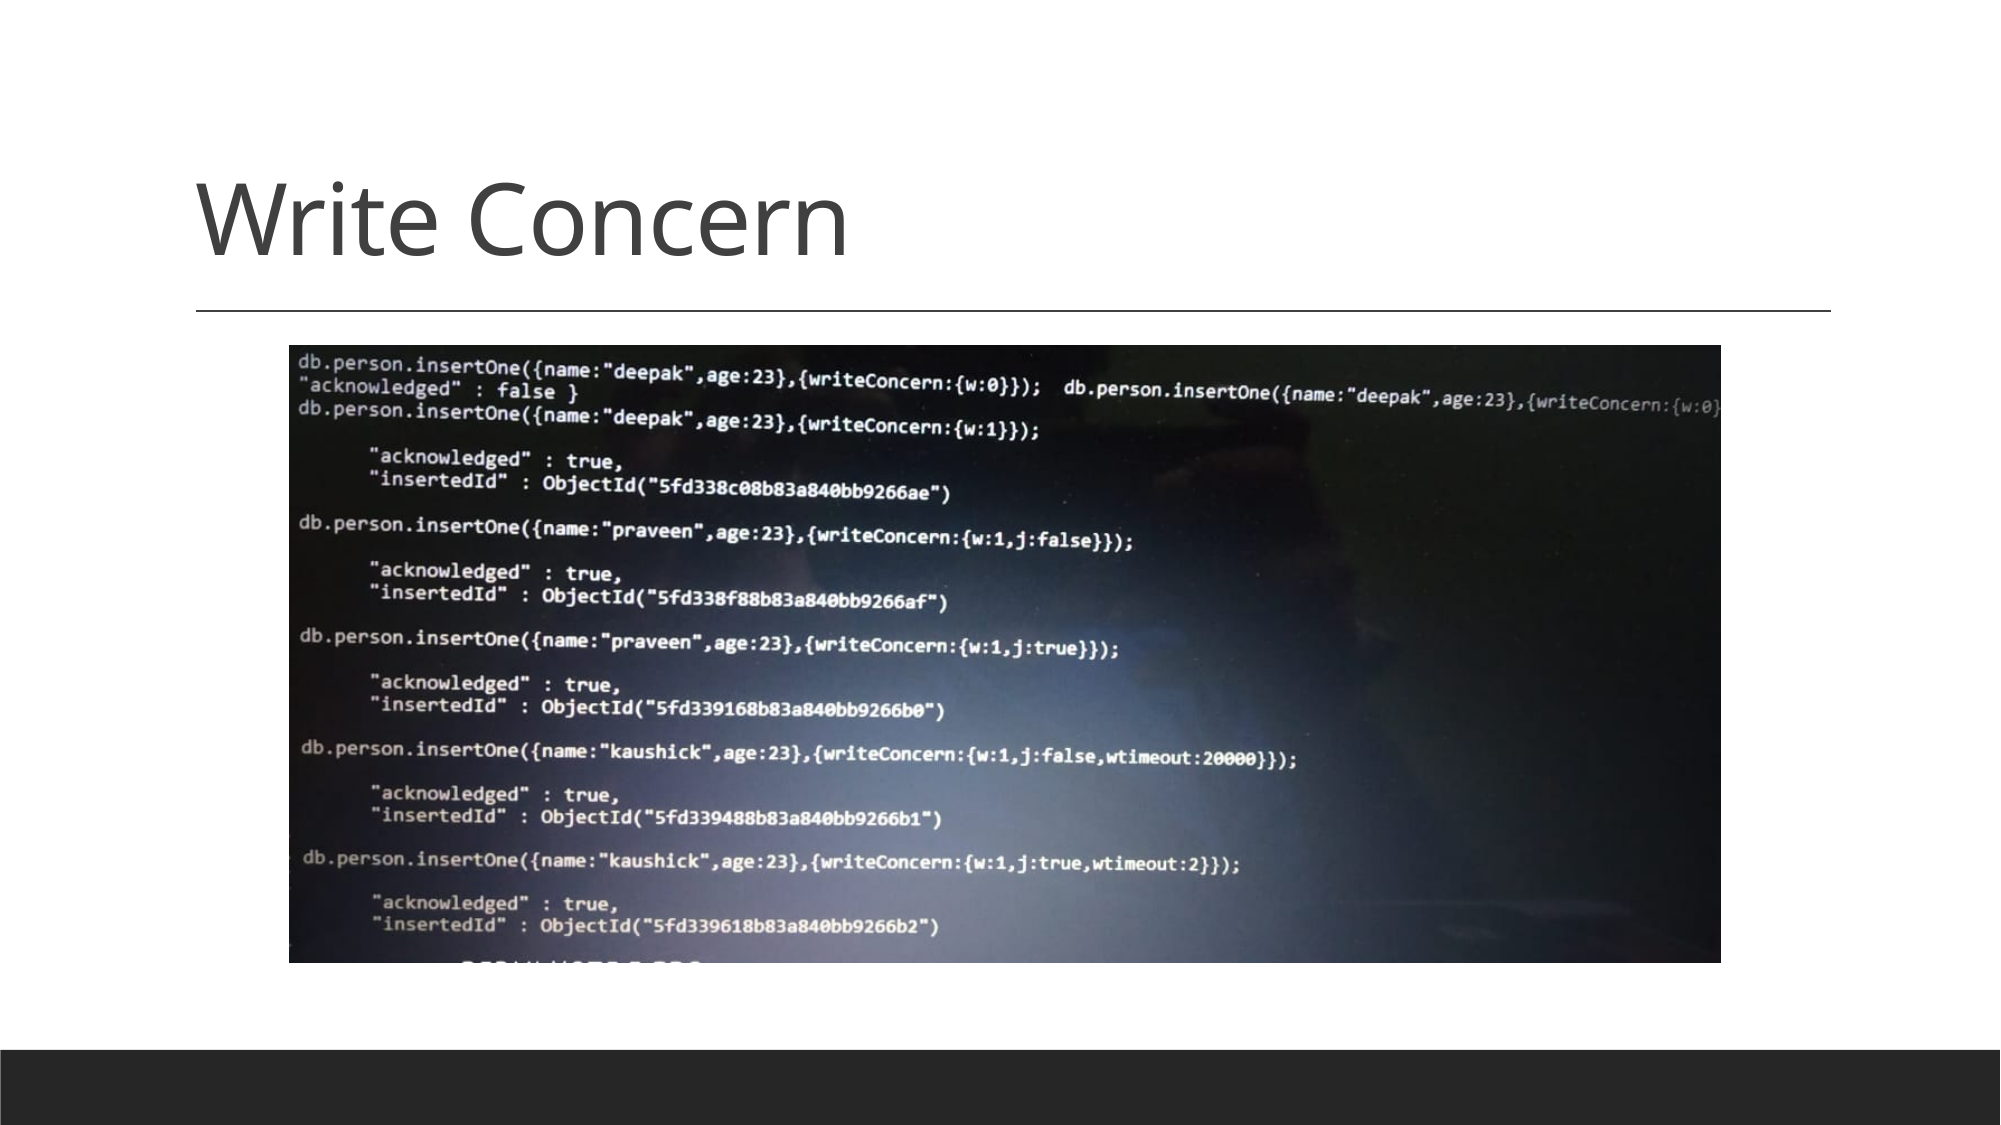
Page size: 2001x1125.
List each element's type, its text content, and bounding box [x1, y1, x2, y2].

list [289, 345, 1721, 964]
title Write Concern [180, 47, 1830, 285]
